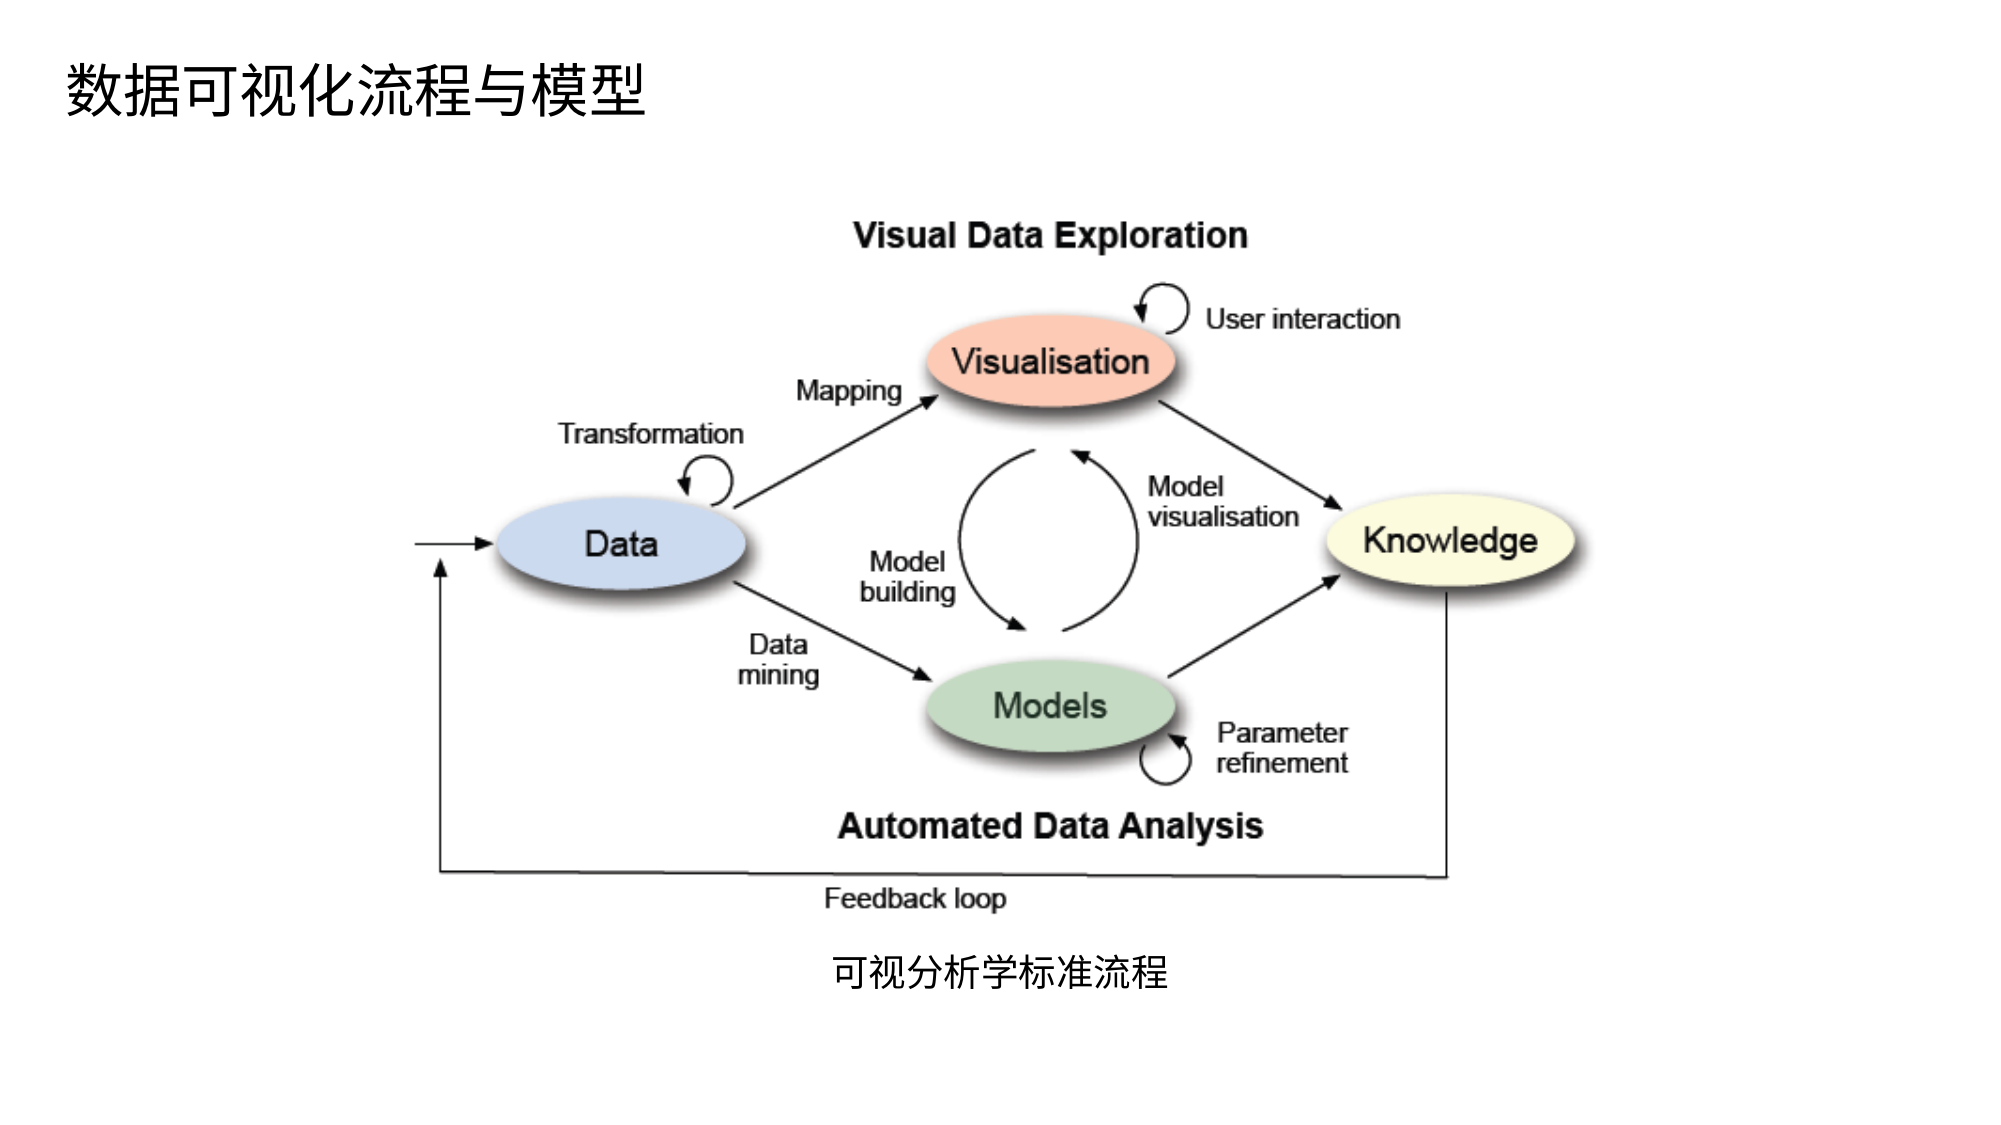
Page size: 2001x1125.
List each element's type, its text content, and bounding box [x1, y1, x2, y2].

picture [404, 173, 1596, 931]
text_box 数据可视化流程与模型 [50, 46, 663, 132]
text_box 可视分析学标准流程 [816, 941, 1184, 1001]
